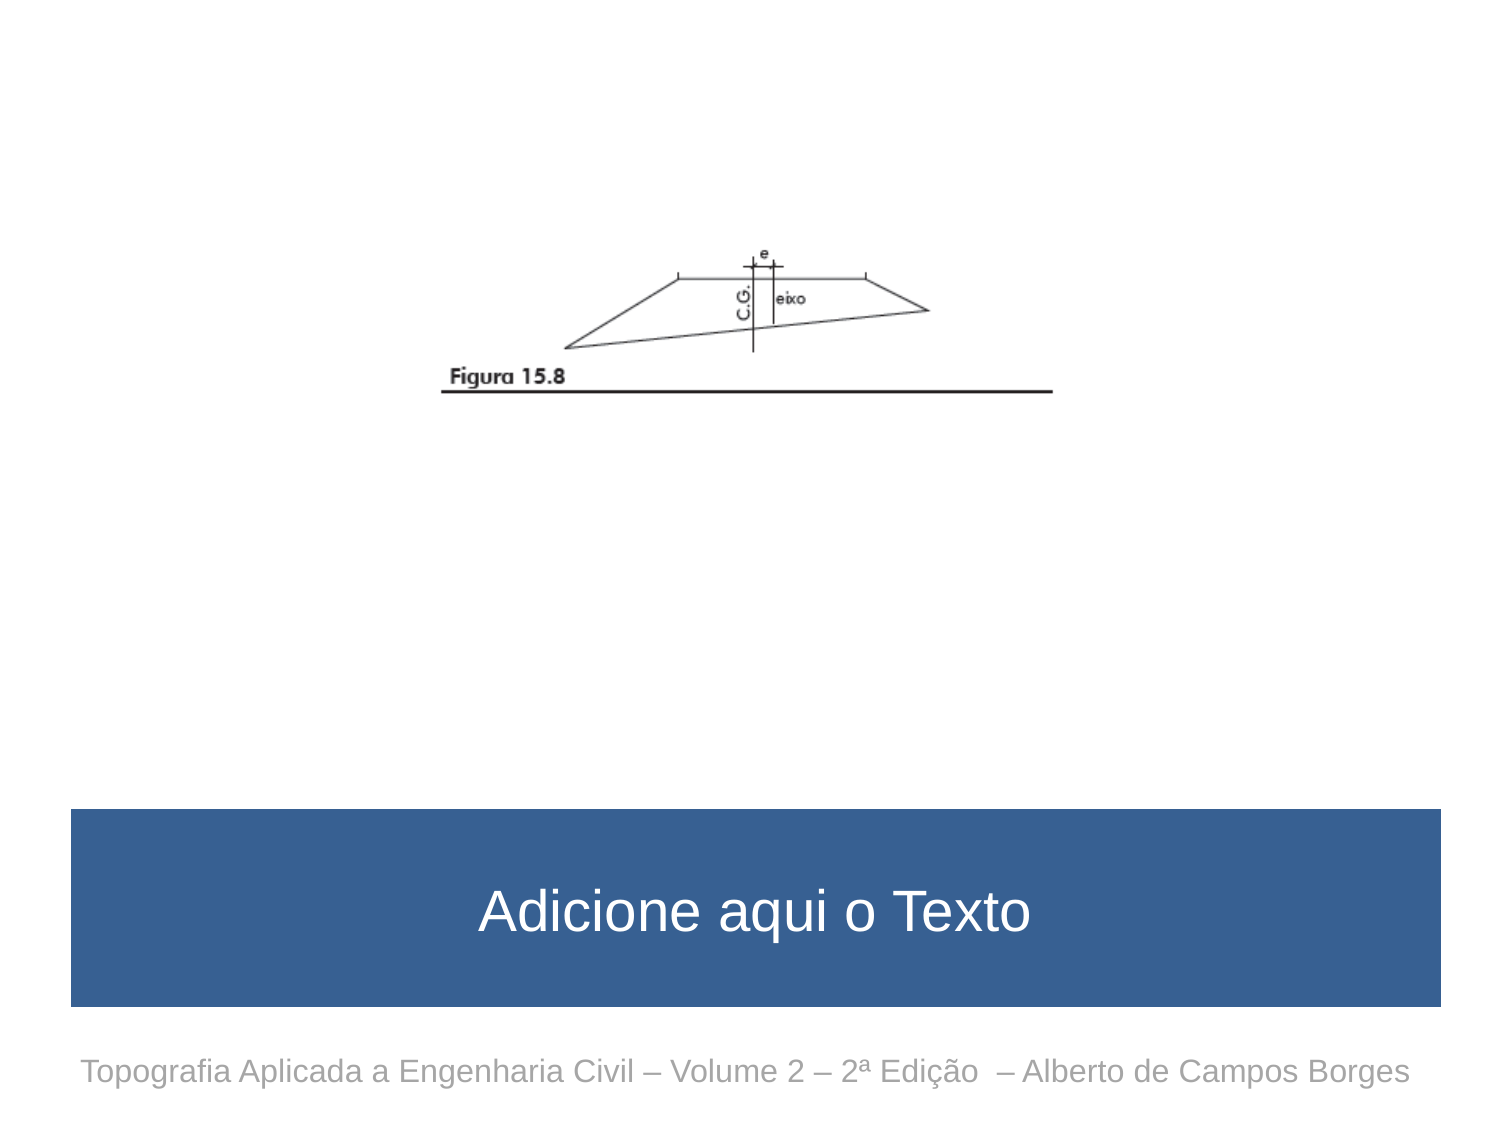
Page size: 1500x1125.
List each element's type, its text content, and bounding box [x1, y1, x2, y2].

picture [418, 219, 1076, 414]
footer Topografia Aplicada a Engenharia Civil – Volume 2 – 2ª Edição – Alberto de Campos Borges [0, 1042, 1500, 1103]
text_box Adicione aqui o Texto [70, 808, 1442, 1008]
